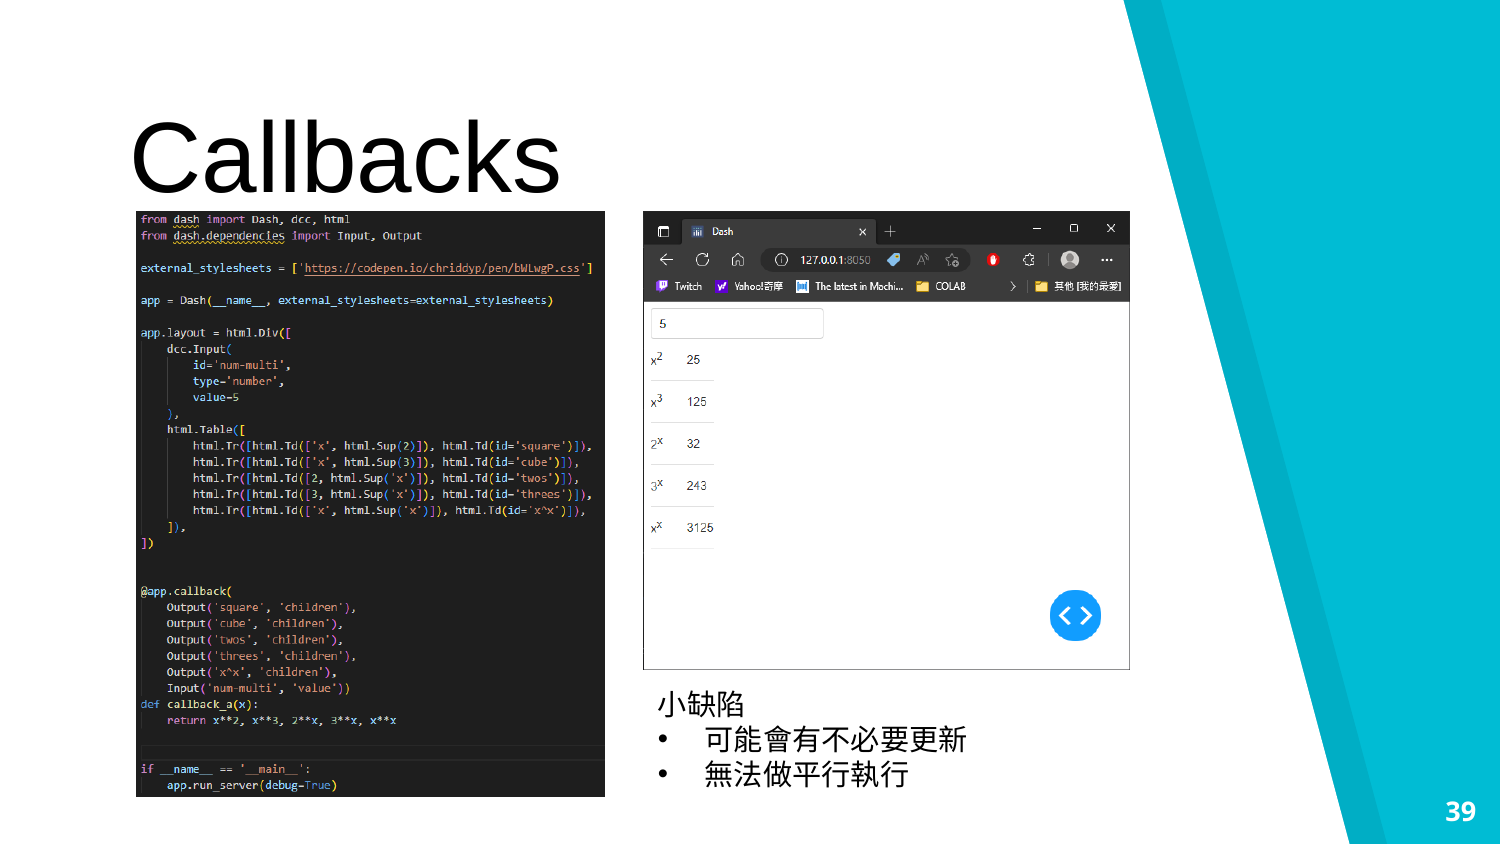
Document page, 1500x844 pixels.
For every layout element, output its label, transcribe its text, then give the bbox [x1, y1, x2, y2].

slide_number 39 [1401, 779, 1492, 844]
picture [642, 211, 1130, 671]
text_box Callbacks [114, 85, 1097, 221]
text_box 小缺陷 可能會有不必要更新 無法做平行執行 [643, 678, 1172, 799]
picture [136, 211, 605, 797]
